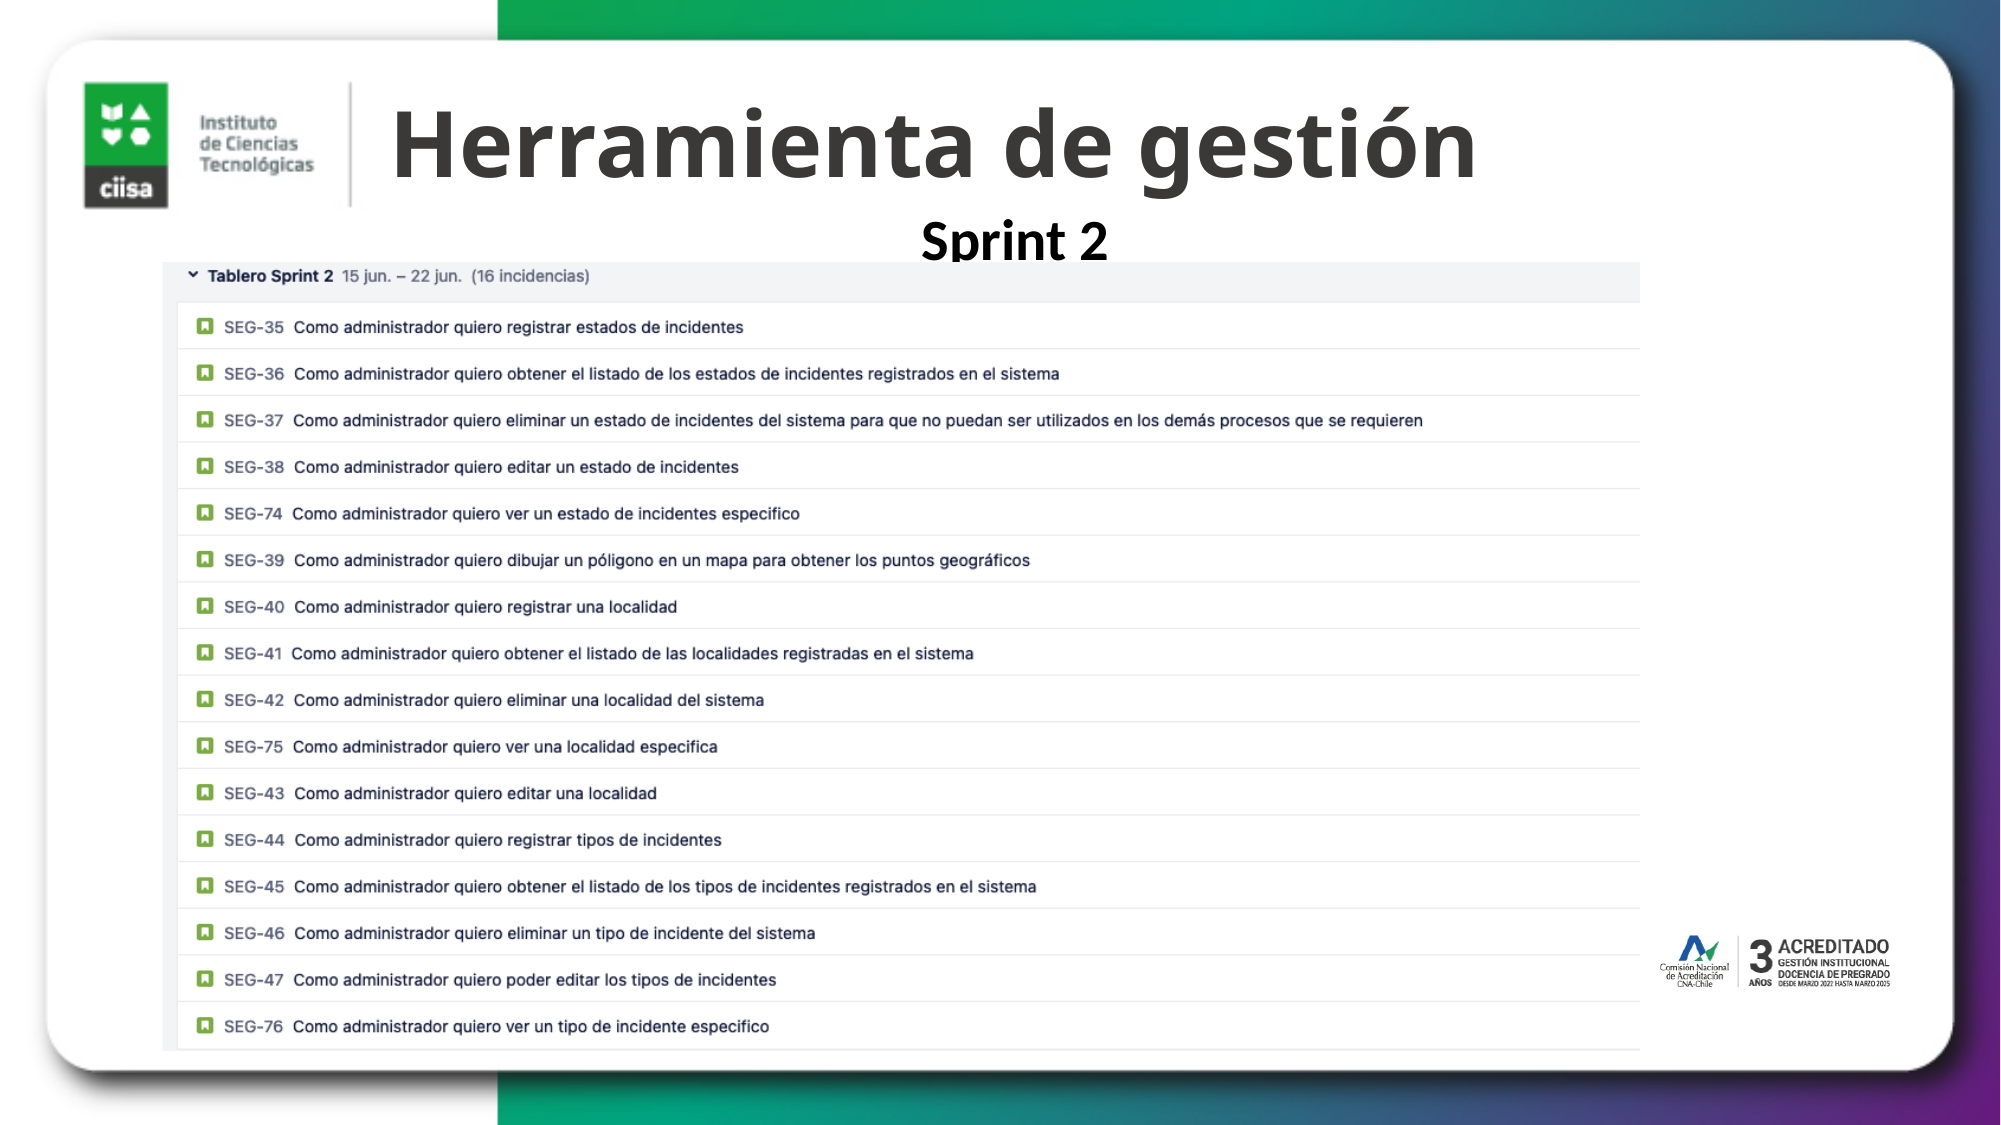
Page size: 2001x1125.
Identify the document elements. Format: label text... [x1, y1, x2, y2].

list Sprint 2 [159, 202, 1872, 799]
title Herramienta de gestión [374, 49, 1749, 202]
picture [0, 0, 2001, 1125]
